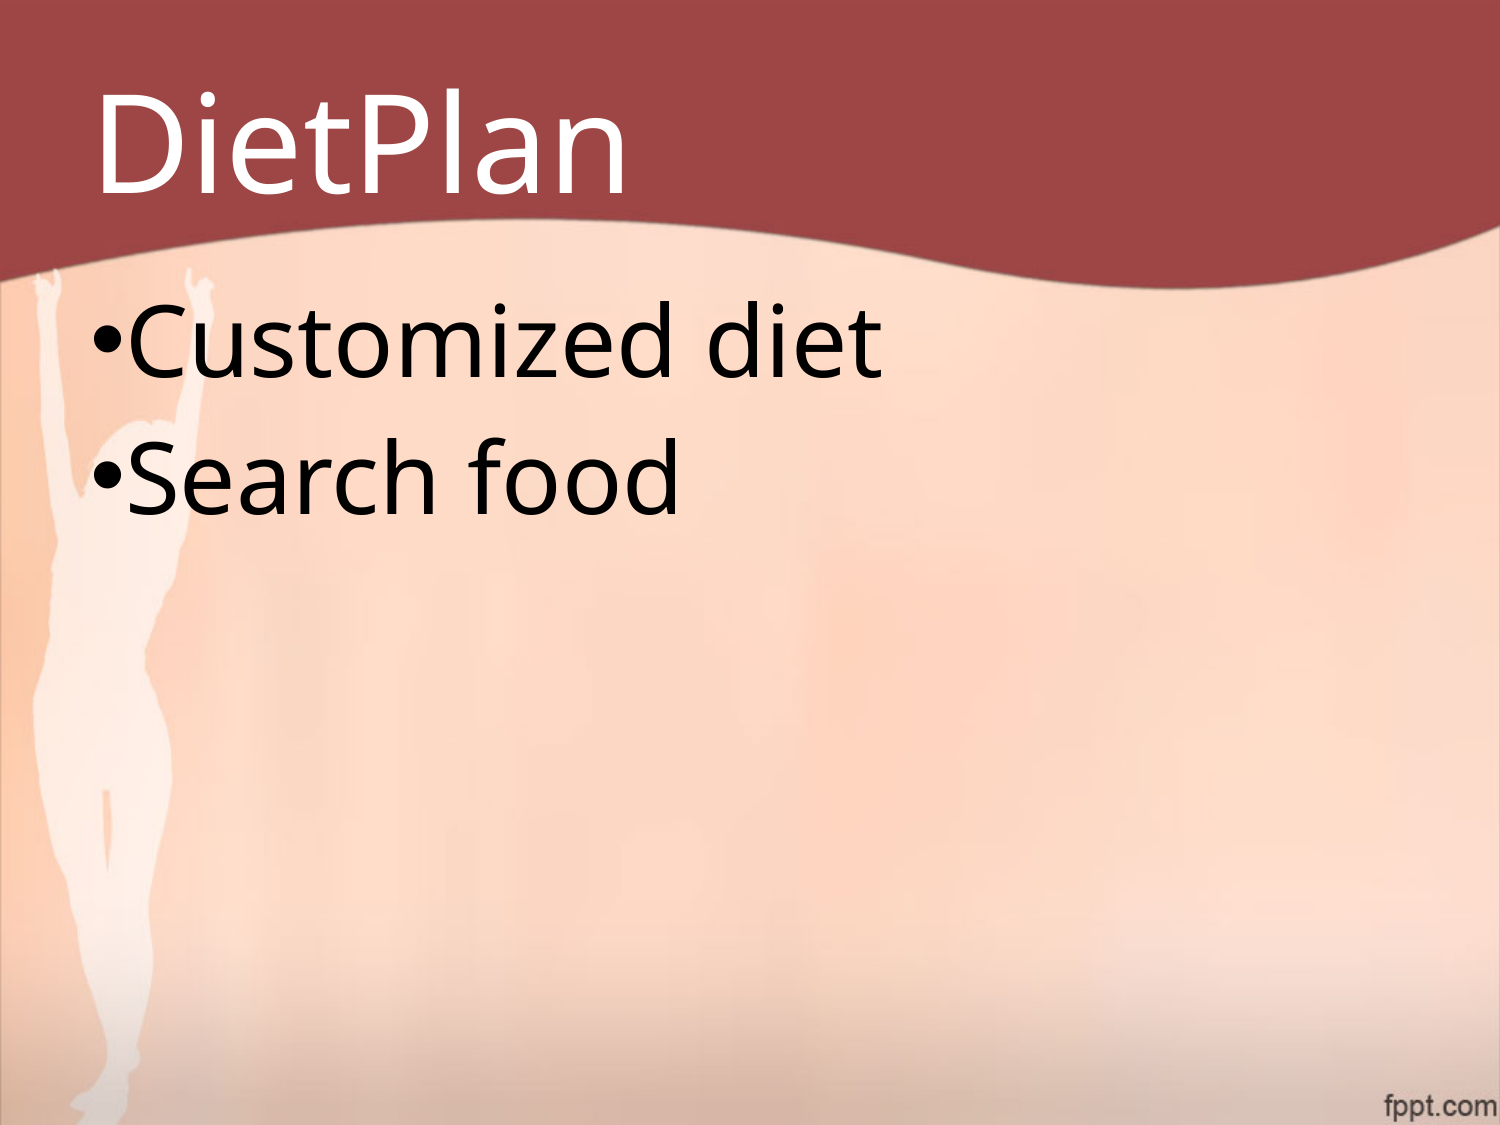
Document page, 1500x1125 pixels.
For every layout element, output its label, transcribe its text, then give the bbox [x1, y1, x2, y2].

picture [0, 0, 1500, 1125]
list Customized diet Search food [75, 262, 1425, 1005]
title DietPlan [75, 45, 1425, 233]
